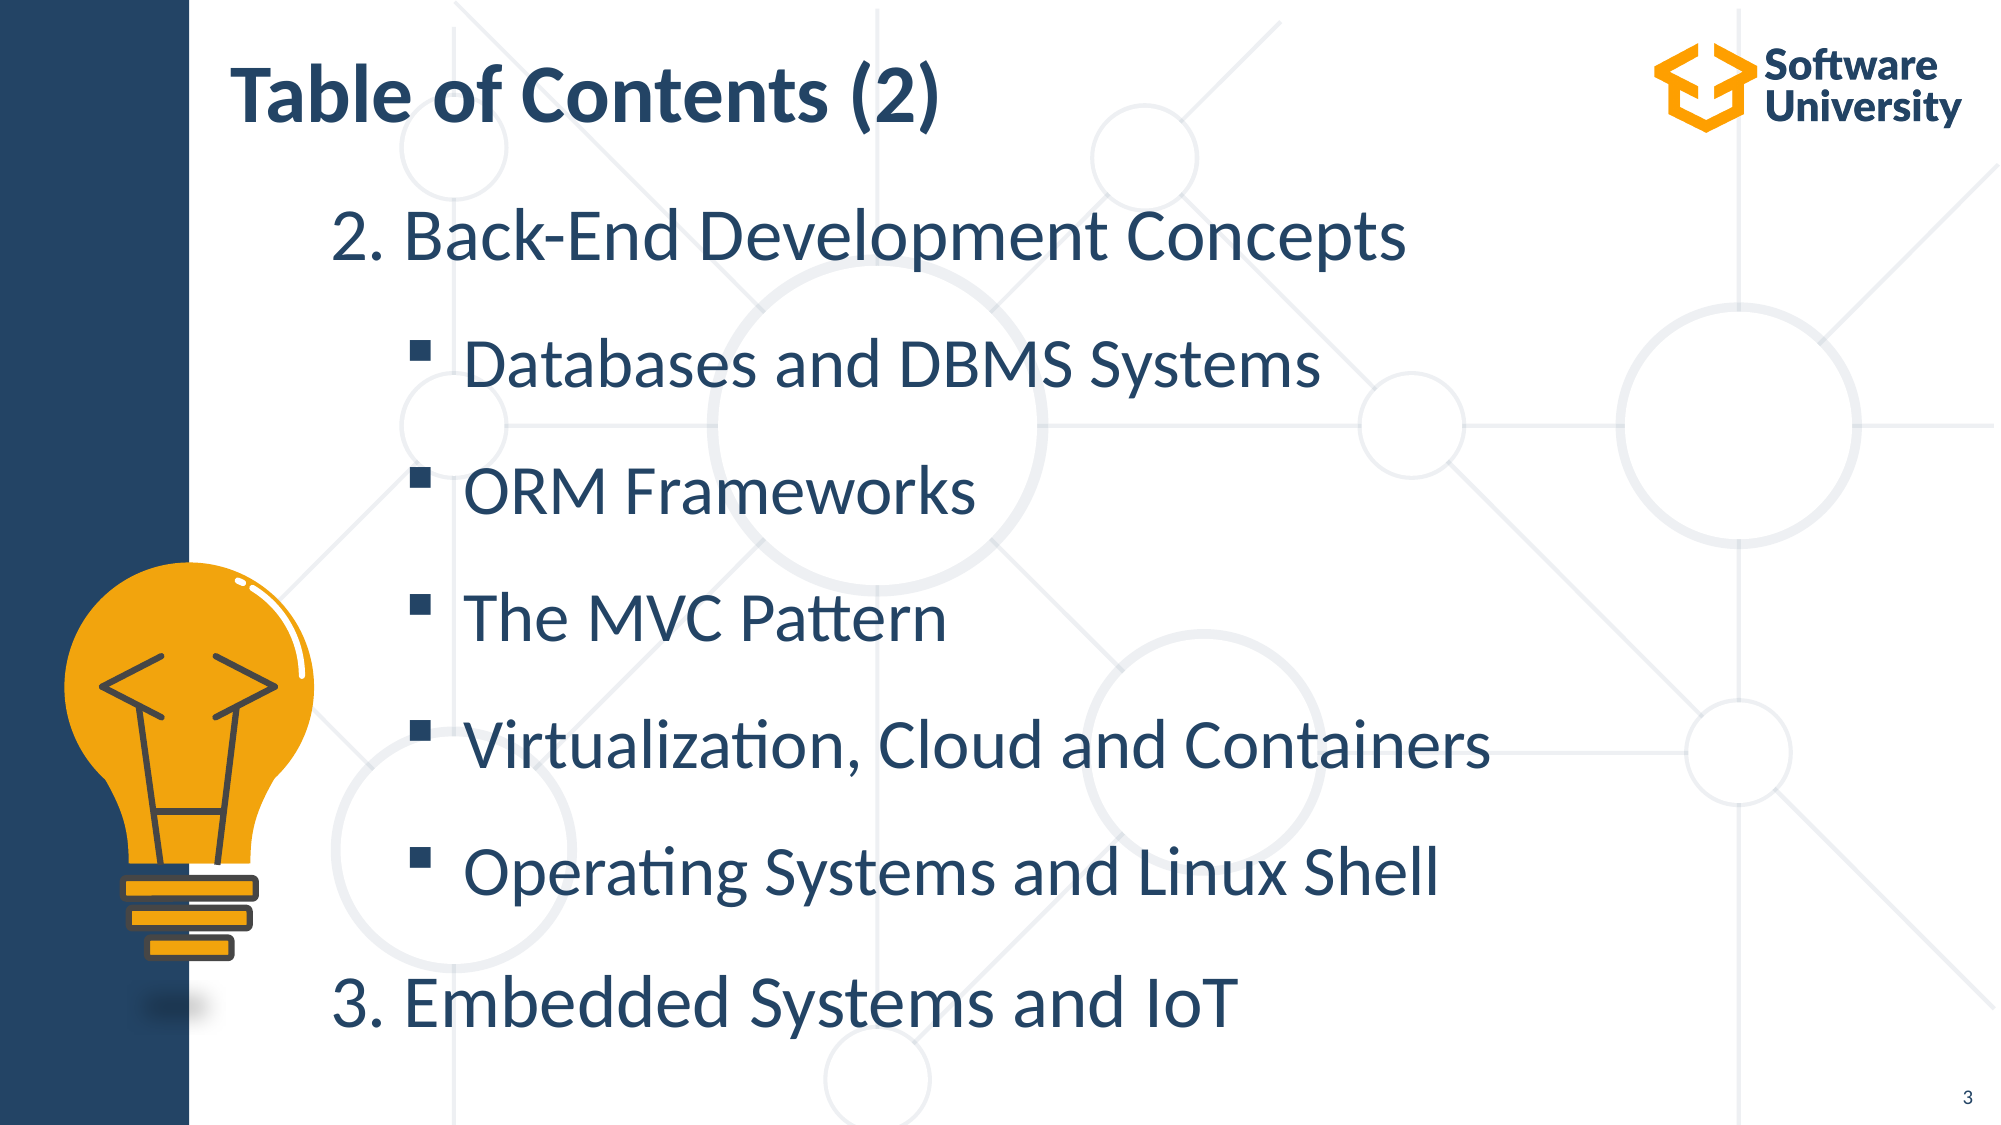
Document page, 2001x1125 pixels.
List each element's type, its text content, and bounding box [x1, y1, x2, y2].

text_box 3 [1927, 1067, 1989, 1117]
title Table of Contents (2) [212, 16, 1628, 162]
list 2. Back-End Development Concepts Databases and DBMS Systems ORM Frameworks The MVC Pattern Virtualization, Cloud and Containers Operating Systems and Linux Shell 3. Embedded Systems and IoT [239, 161, 1871, 1089]
picture [1641, 31, 1973, 145]
